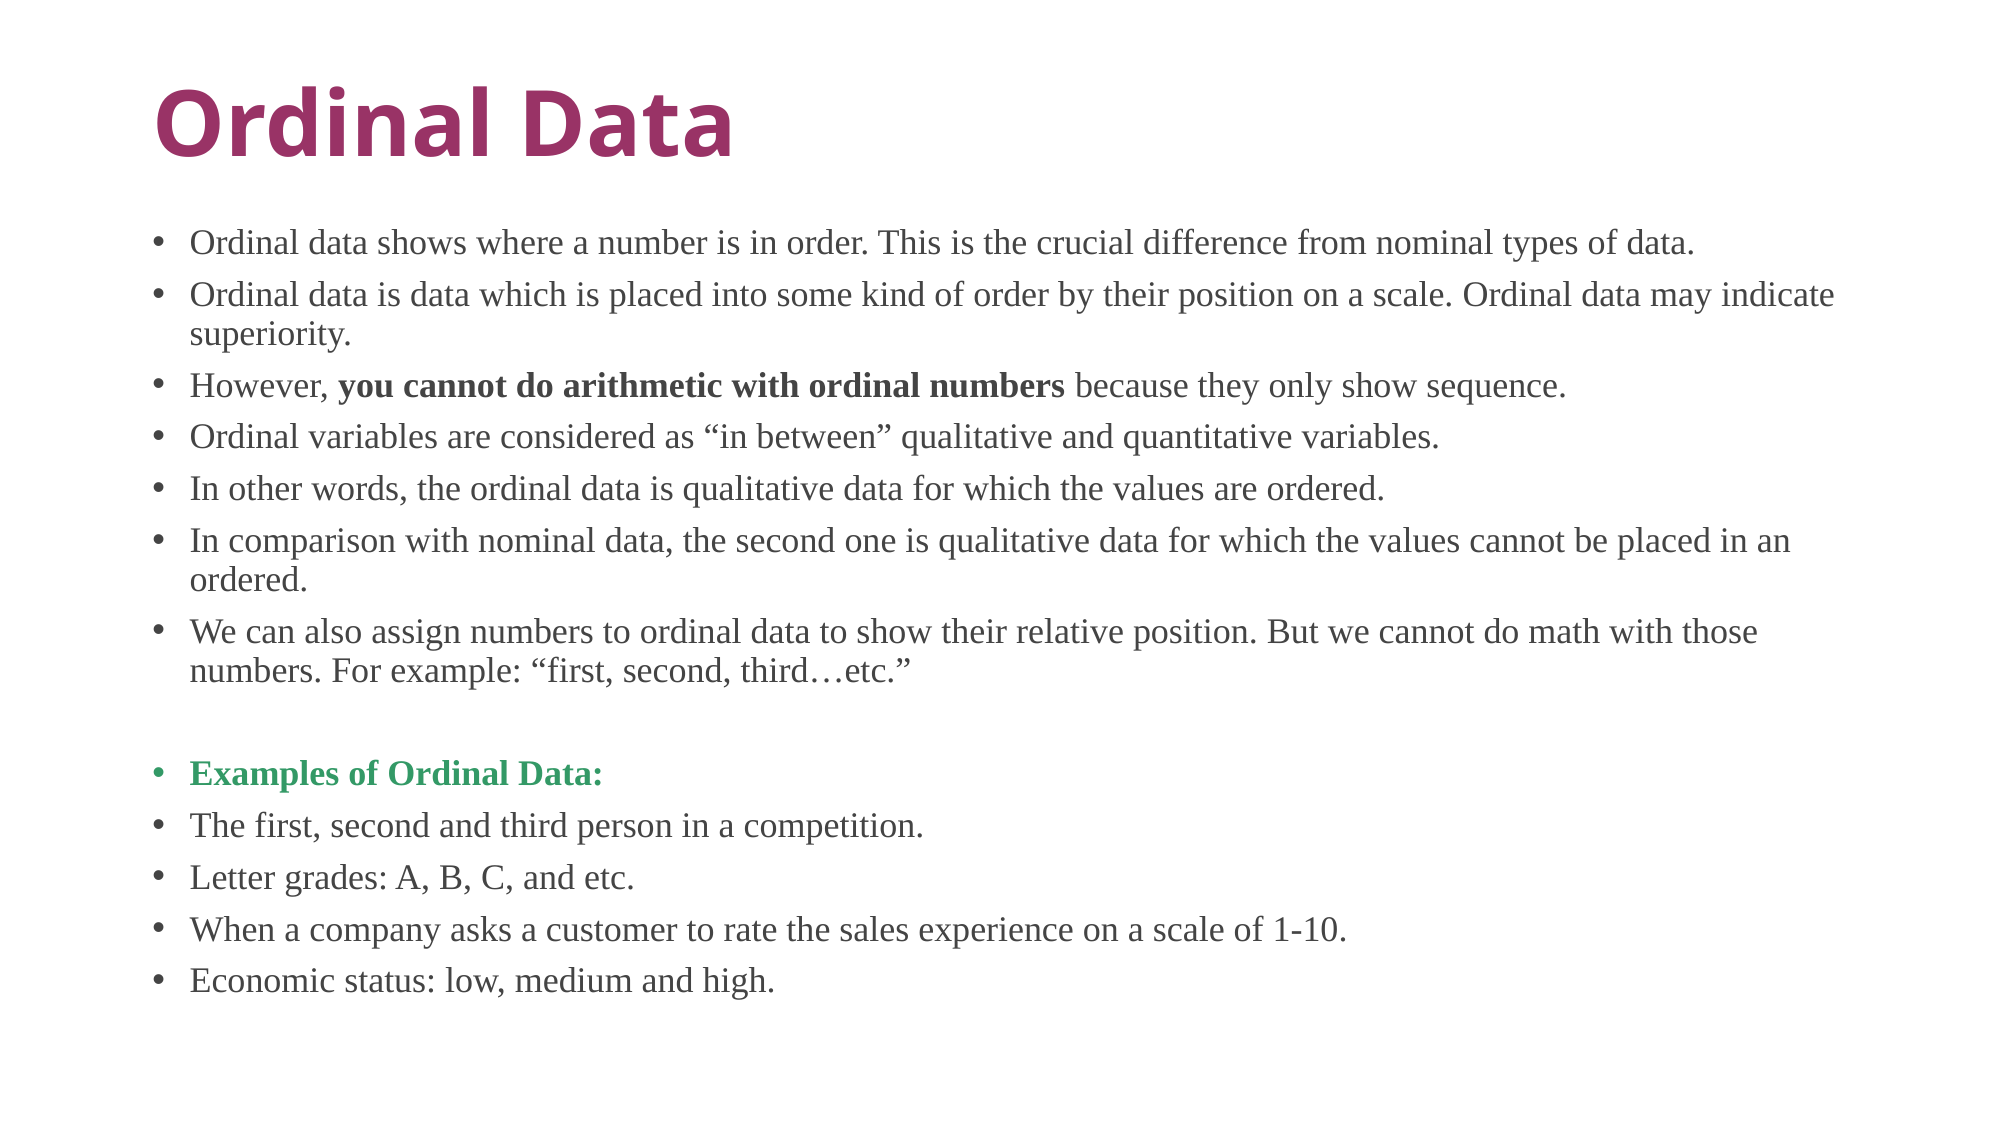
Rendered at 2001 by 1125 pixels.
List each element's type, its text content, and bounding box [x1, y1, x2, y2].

title Ordinal Data [137, 18, 1863, 216]
list Ordinal data shows where a number is in order. This is the crucial difference from nominal types of data. Ordinal data is data which is placed into some kind of order by their position on a scale. Ordinal data may indicate superiority. However, you cannot do arithmetic with ordinal numbers because they only show sequence. Ordinal variables are considered as “in between” qualitative and quantitative variables. In other words, the ordinal data is qualitative data for which the values are ordered. In comparison with nominal data, the second one is qualitative data for which the values cannot be placed in an ordered. We can also assign numbers to ordinal data to show their relative position. But we cannot do math with those numbers. For example: “first, second, third…etc.” Examples of Ordinal Data: The first, second and third person in a competition. Letter grades: A, B, C, and etc. When a company asks a customer to rate the sales experience on a scale of 1-10. Economic status: low, medium and high. [137, 216, 1863, 1014]
